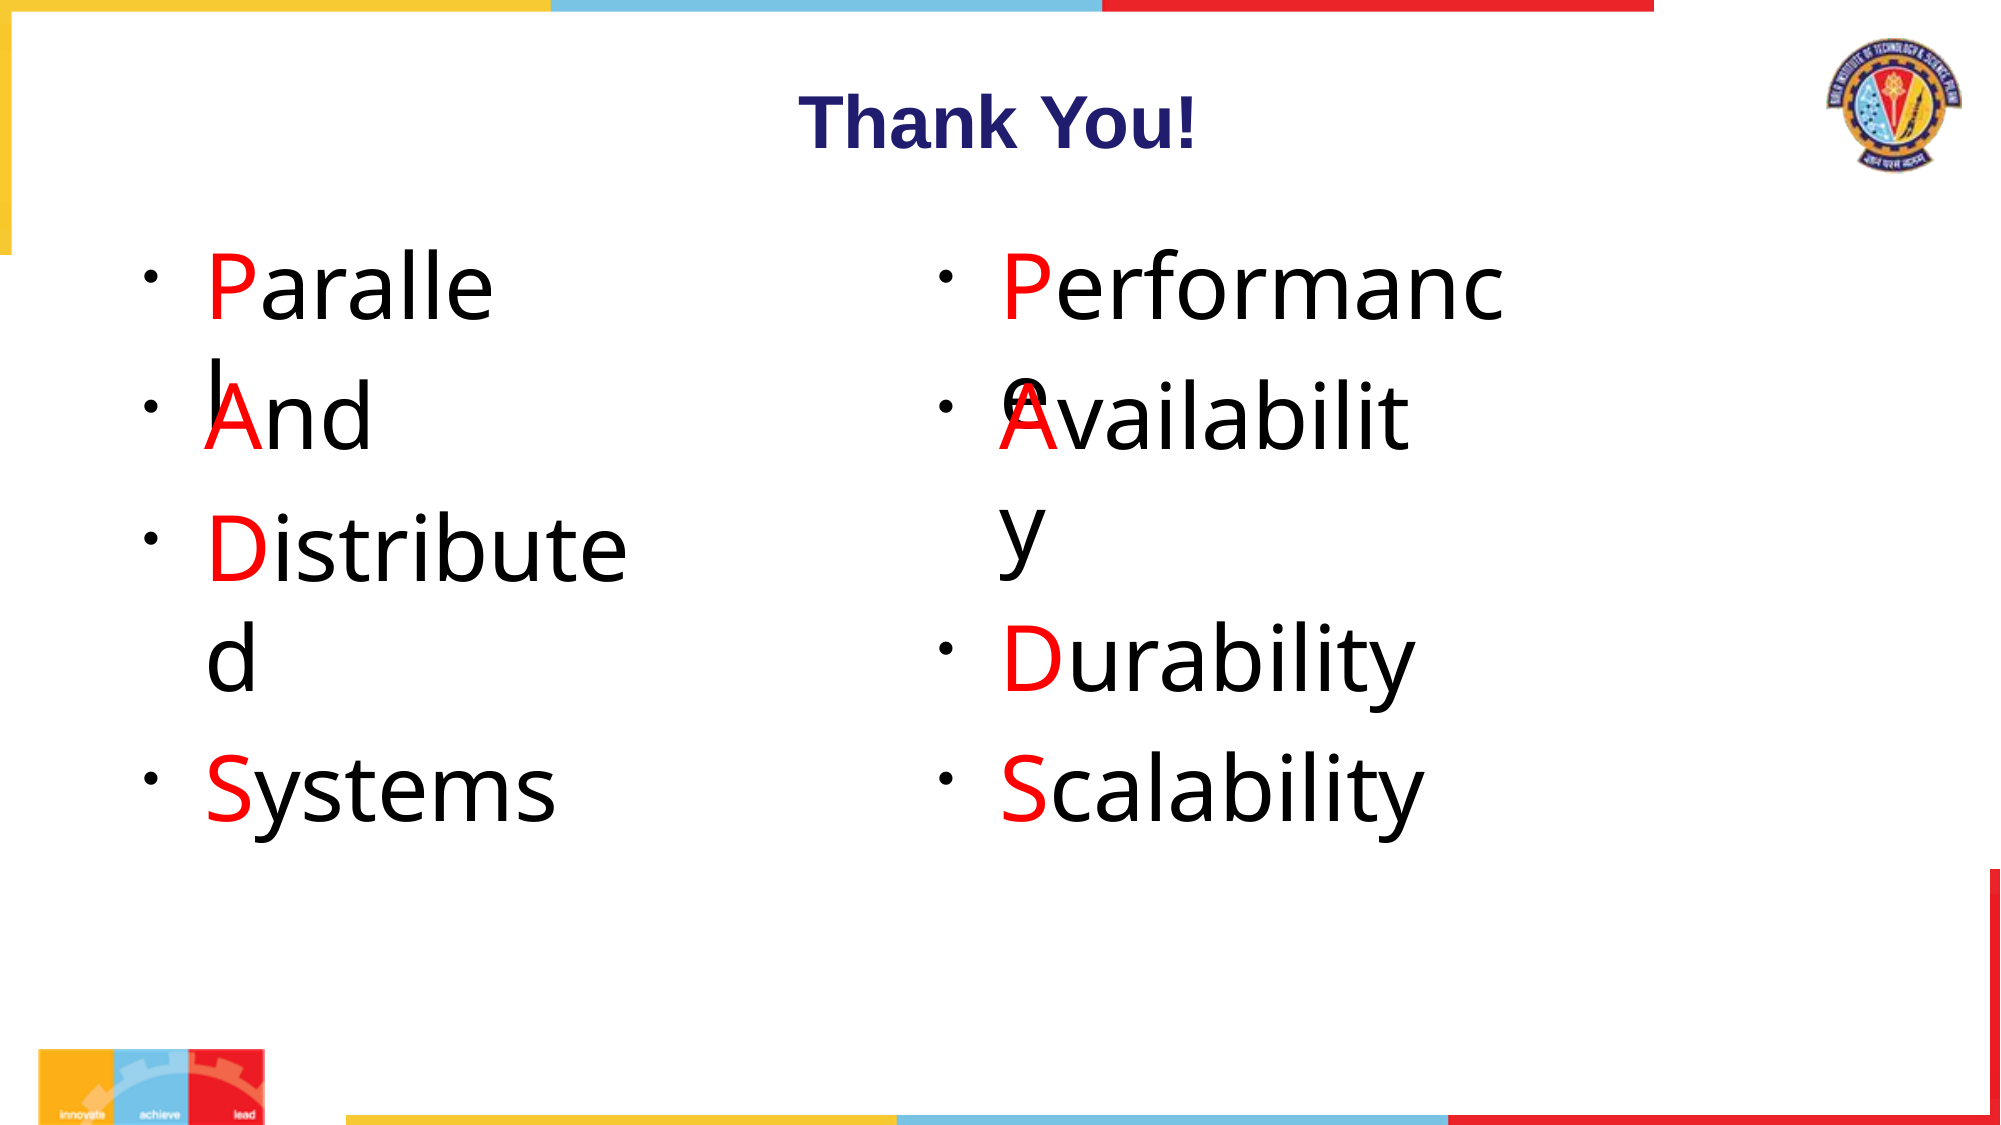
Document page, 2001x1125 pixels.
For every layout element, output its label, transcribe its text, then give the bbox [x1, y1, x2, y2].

text_box Performance [935, 225, 1531, 448]
text_box And Distributed Systems [140, 333, 643, 840]
text_box Parallel [140, 225, 511, 333]
text_box Availability Durability Scalability [935, 333, 1429, 840]
picture [38, 1049, 265, 1125]
picture [346, 869, 2000, 1125]
picture [1826, 38, 1962, 174]
text_box Thank You! [796, 71, 1208, 164]
picture [0, 0, 1654, 255]
